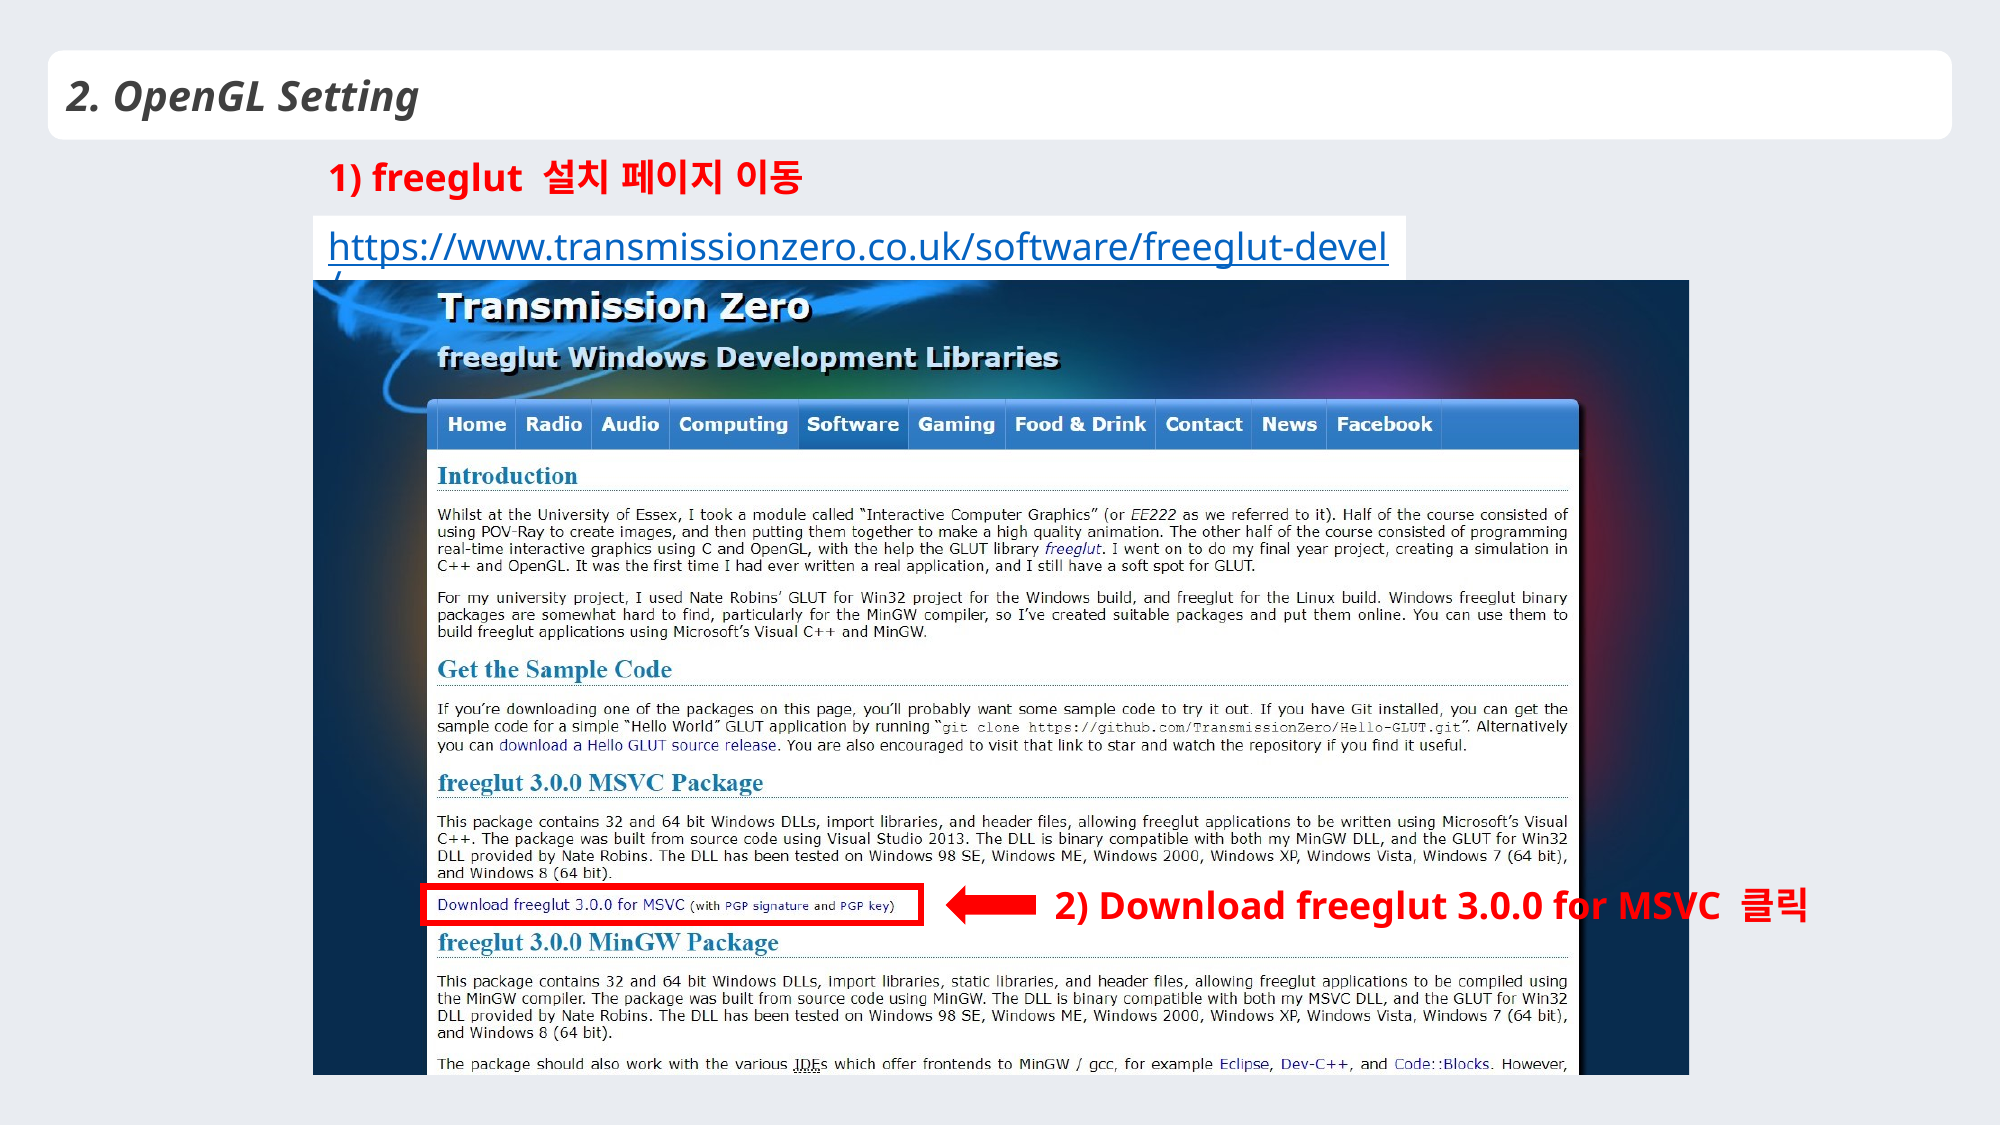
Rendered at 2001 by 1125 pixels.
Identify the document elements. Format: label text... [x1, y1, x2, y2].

text_box 2) Download freeglut 3.0.0 for MSVC 클릭 [1690, 874, 2000, 935]
text_box 1) freeglut 설치 페이지 이동 [313, 146, 864, 207]
text_box 2. OpenGL Setting [46, 49, 1954, 141]
picture [313, 280, 1690, 1075]
text_box https://www.transmissionzero.co.uk/software/freeglut-devel/ [313, 215, 1406, 280]
